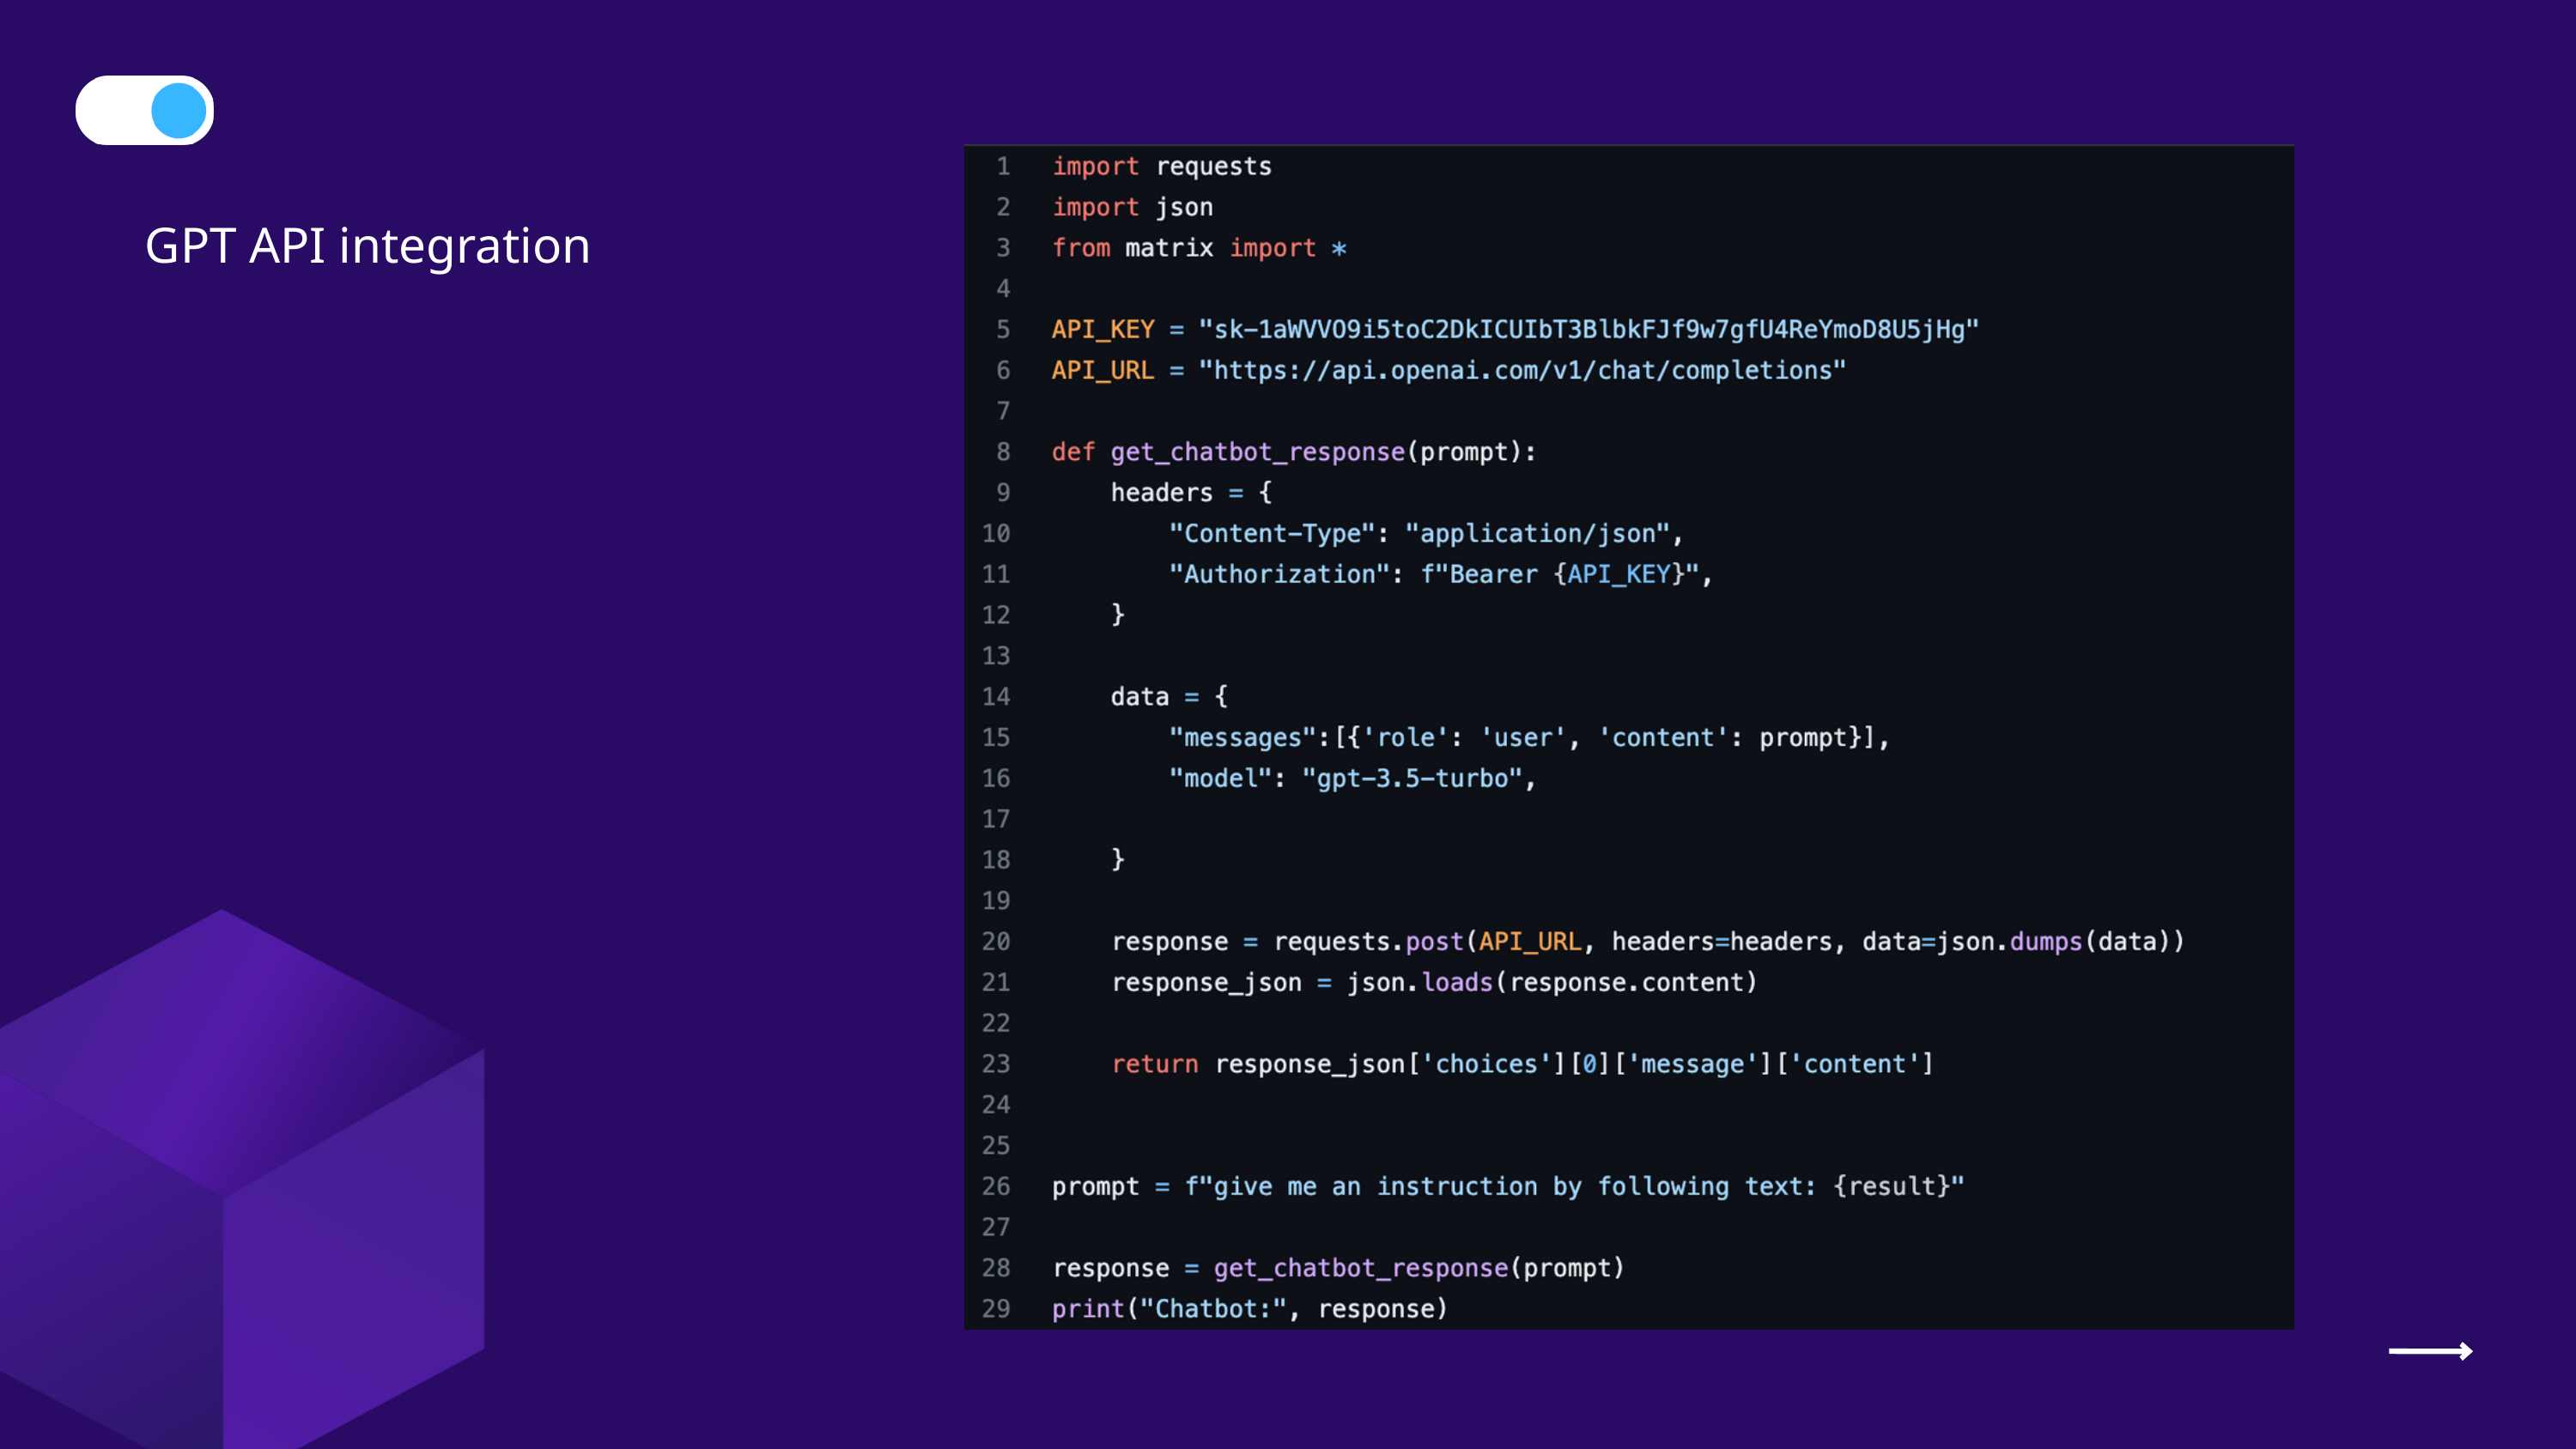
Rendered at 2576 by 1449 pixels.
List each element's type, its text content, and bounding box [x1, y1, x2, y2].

text_box [2389, 1344, 2474, 1358]
picture [76, 76, 214, 145]
picture [964, 144, 2294, 1330]
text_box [0, 909, 485, 1449]
text_box GPT API integration [144, 204, 684, 273]
